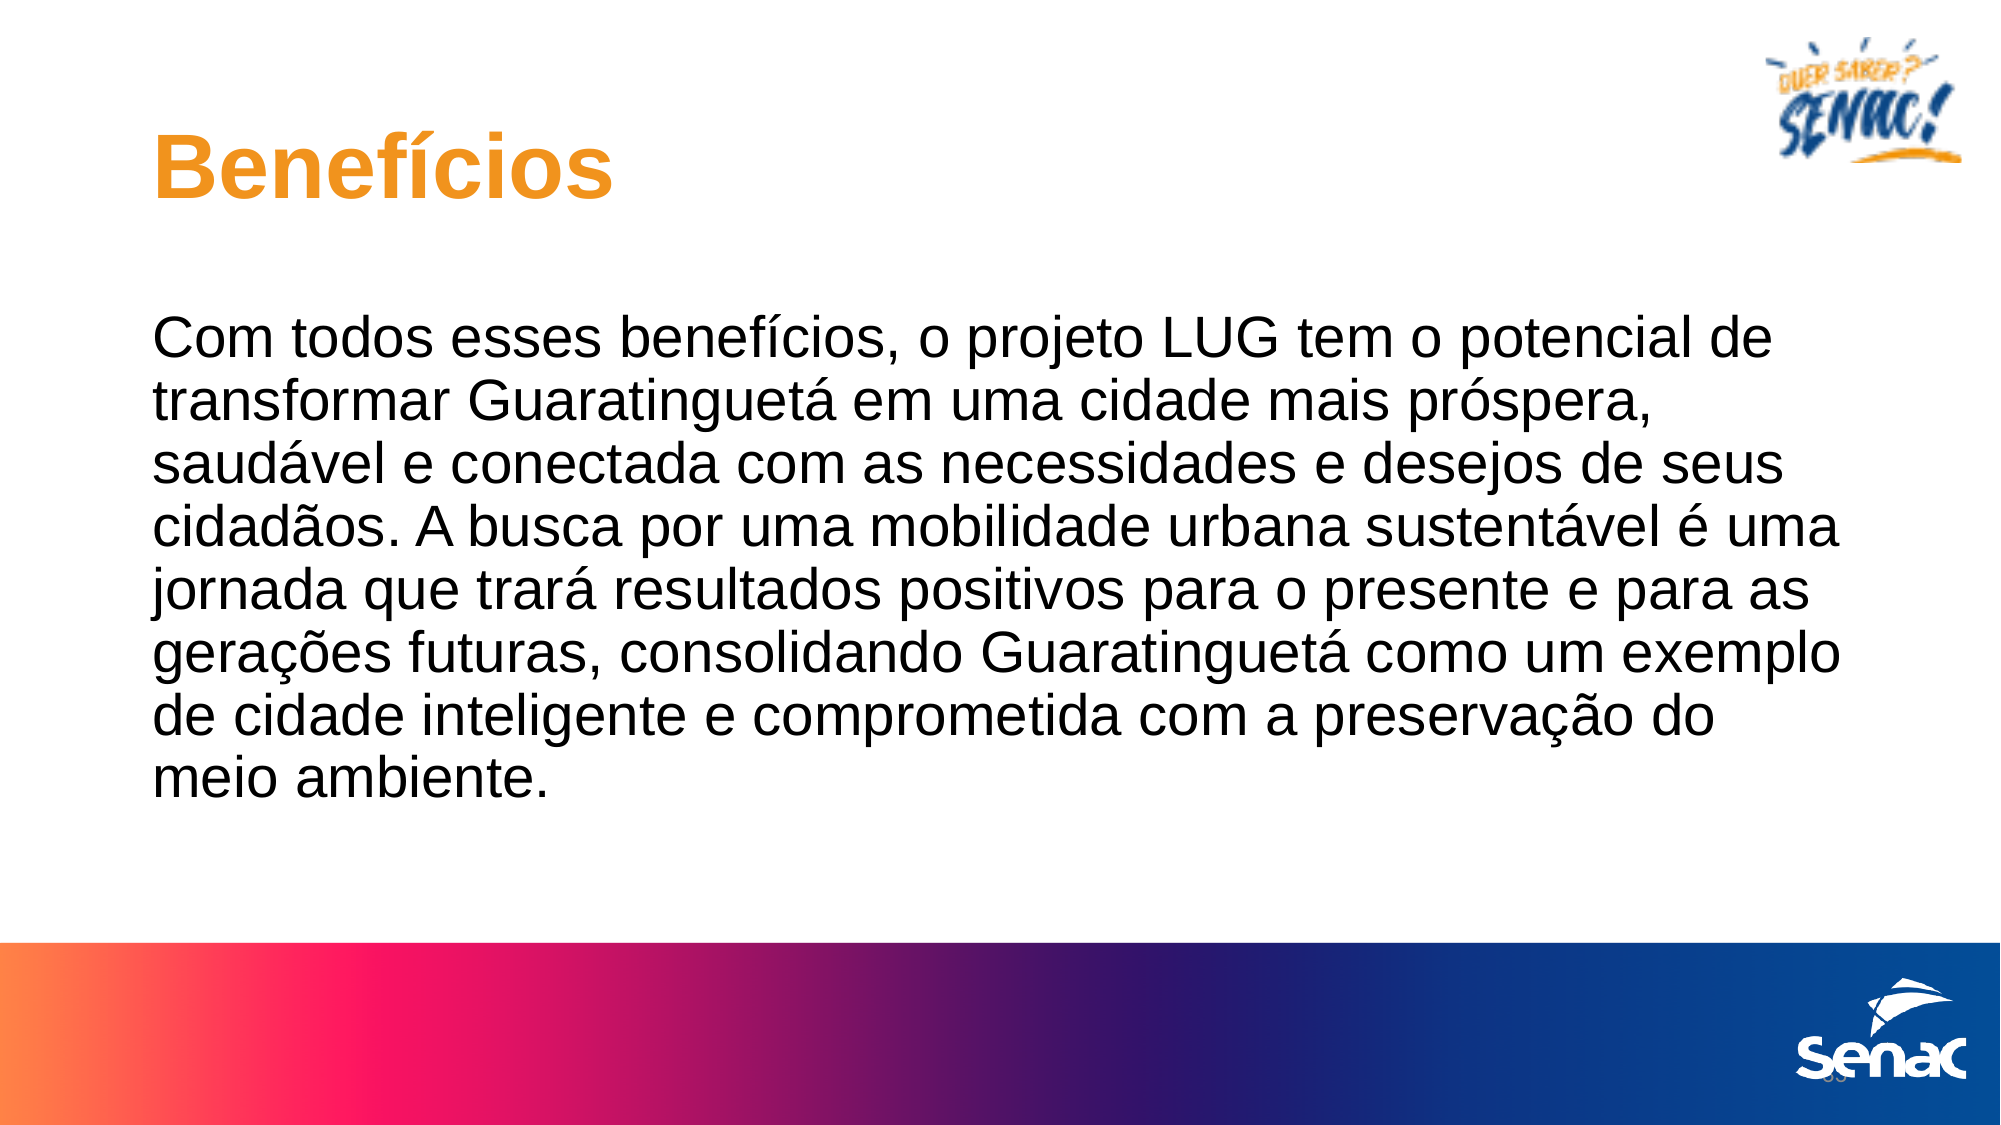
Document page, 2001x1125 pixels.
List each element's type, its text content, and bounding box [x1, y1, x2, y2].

list Com todos esses benefícios, o projeto LUG tem o potencial de transformar Guaratinguetá em uma cidade mais próspera, saudável e conectada com as necessidades e desejos de seus cidadãos. A busca por uma mobilidade urbana sustentável é uma jornada que trará resultados positivos para o presente e para as gerações futuras, consolidando Guaratinguetá como um exemplo de cidade inteligente e comprometida com a preservação do meio ambiente. [137, 299, 1863, 1014]
picture [0, 942, 2000, 1125]
title Benefícios [137, 59, 1863, 278]
slide_number 33 [1412, 1042, 1863, 1103]
